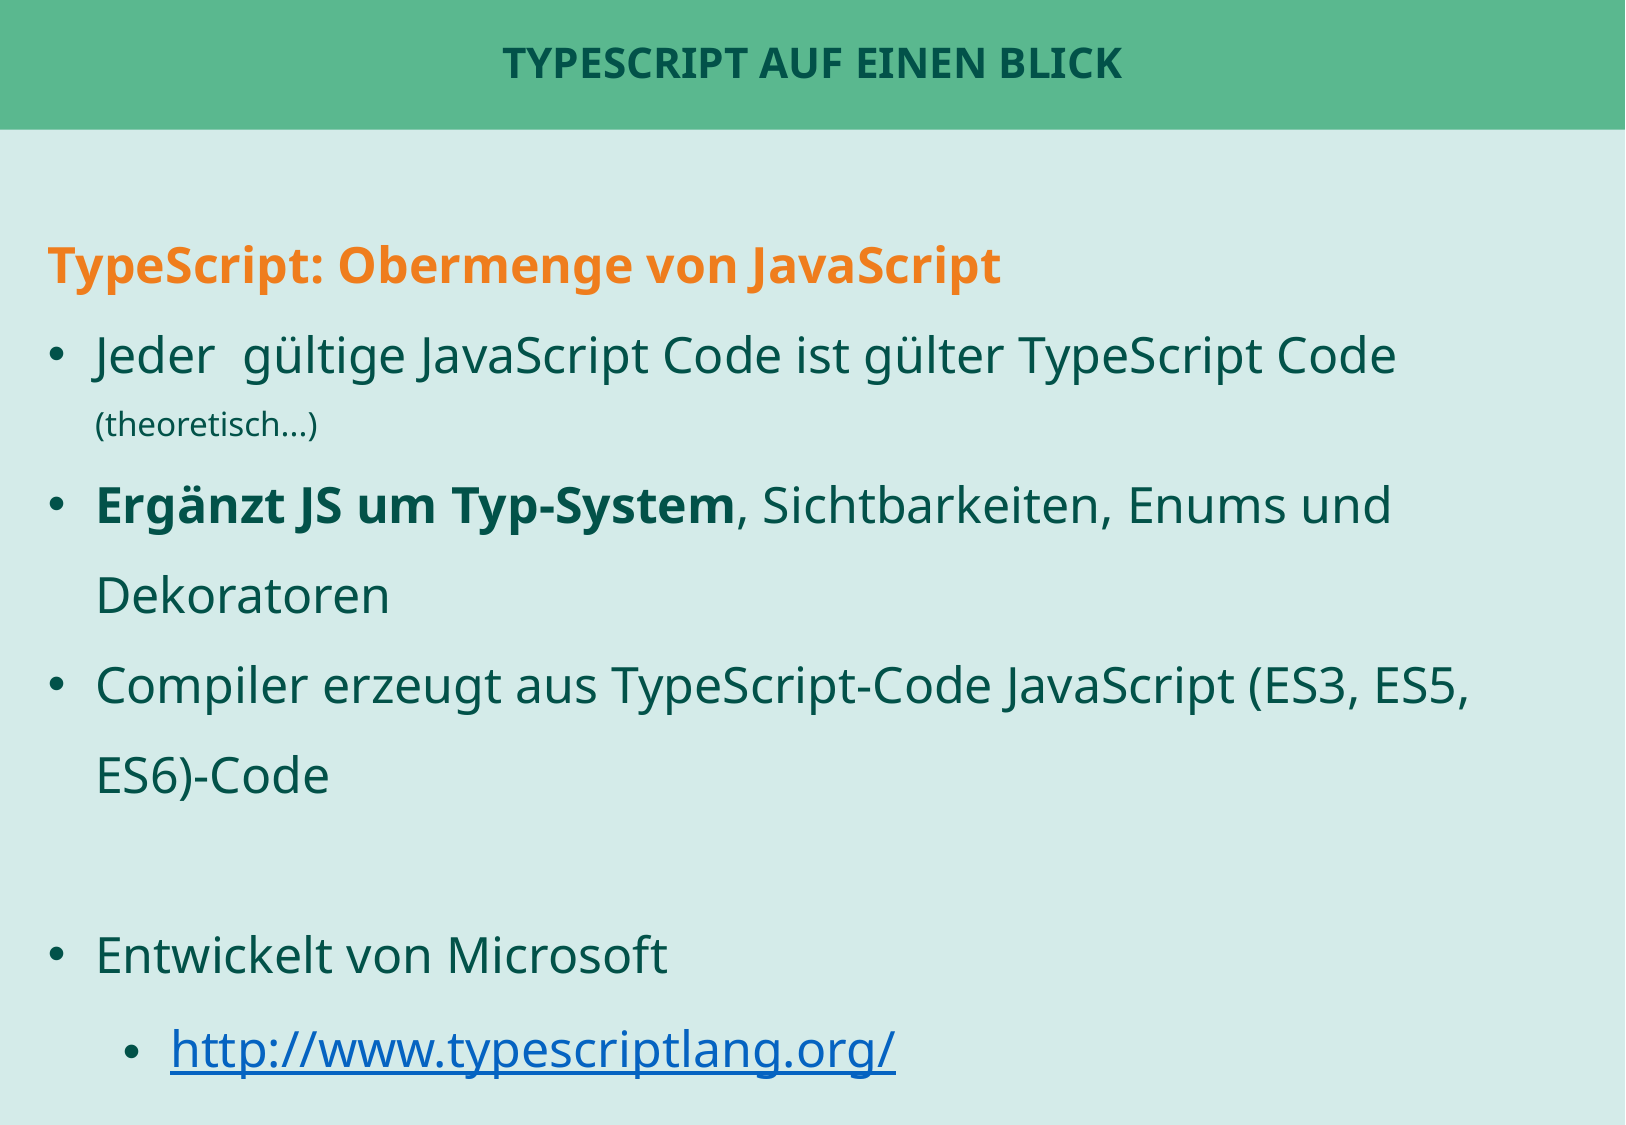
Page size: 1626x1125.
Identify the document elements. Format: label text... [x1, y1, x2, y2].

text_box TypeScript: Obermenge von JavaScript Jeder gültige JavaScript Code ist gülter TypeScript Code (theoretisch...) Ergänzt JS um Typ-System, Sichtbarkeiten, Enums und Dekoratoren Compiler erzeugt aus TypeScript-Code JavaScript (ES3, ES5, ES6)-Code Entwickelt von Microsoft http://www.typescriptlang.org/ Sehr guter IDE Support IntelliJ IDEA, Visual Studio Code [33, 208, 1592, 1125]
title TypeScript auf einen Blick [0, 0, 1625, 130]
